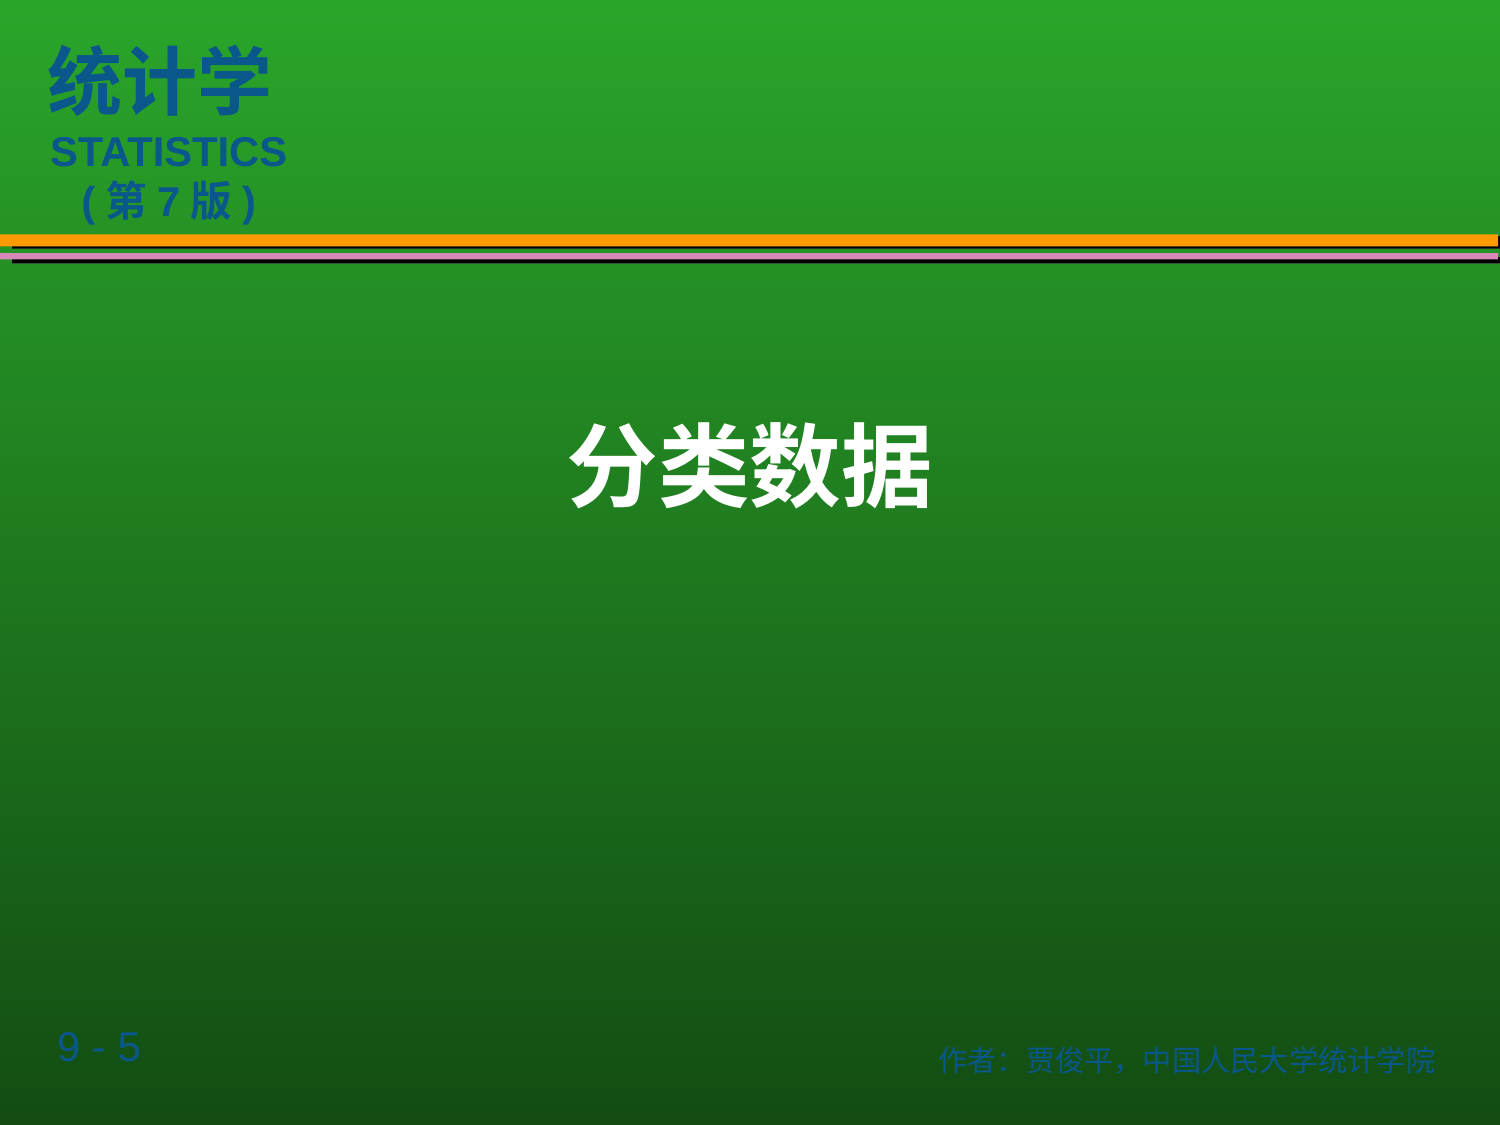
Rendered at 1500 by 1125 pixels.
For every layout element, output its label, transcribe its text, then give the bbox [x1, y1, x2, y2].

title 分类数据 [112, 375, 1388, 563]
